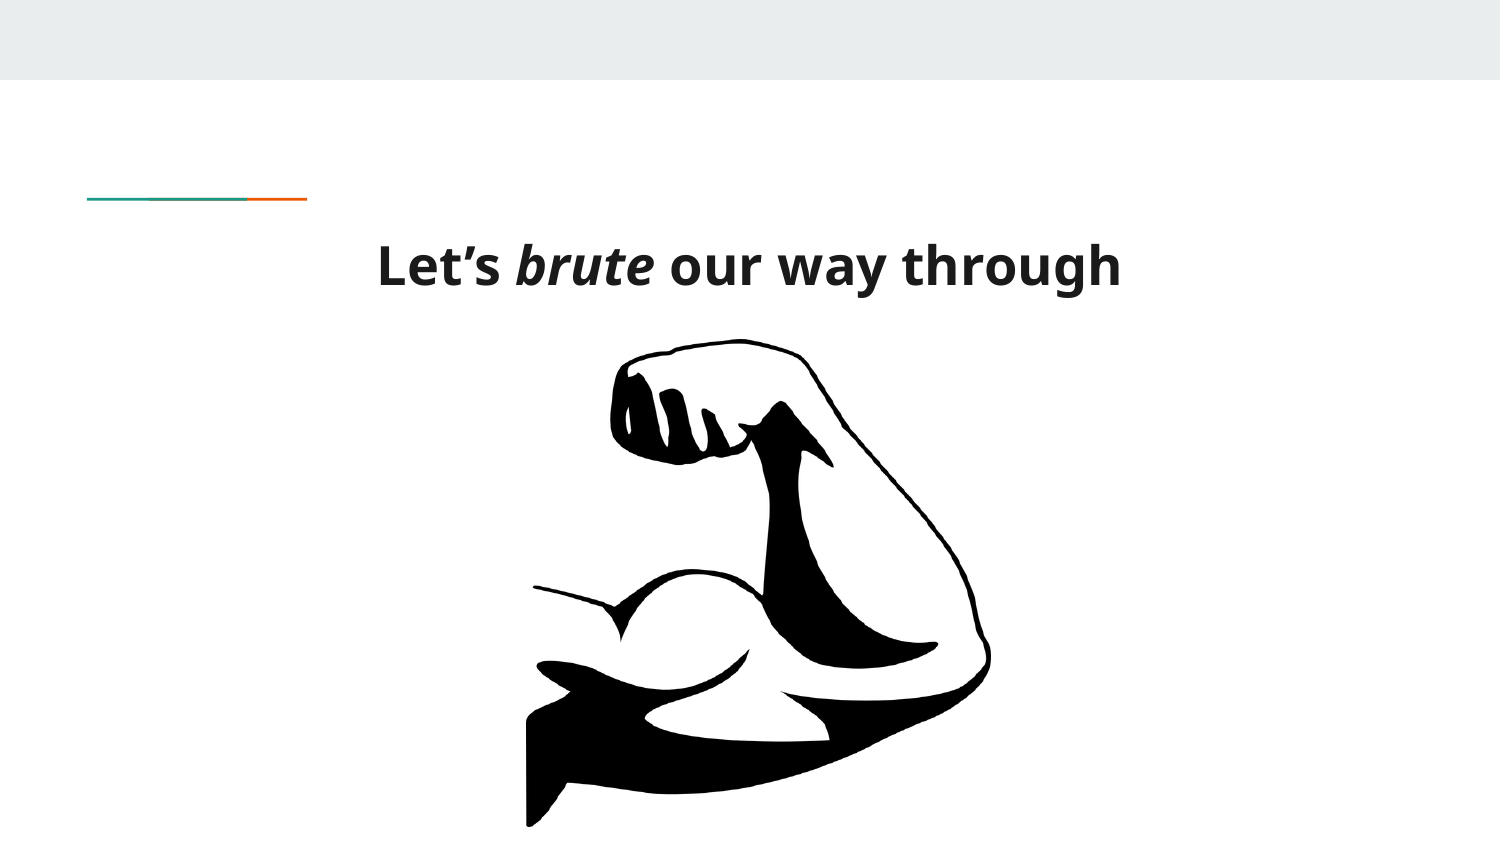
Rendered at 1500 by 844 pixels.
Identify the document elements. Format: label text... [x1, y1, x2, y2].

title Let’s brute our way through [119, 216, 1381, 781]
picture [525, 339, 991, 827]
